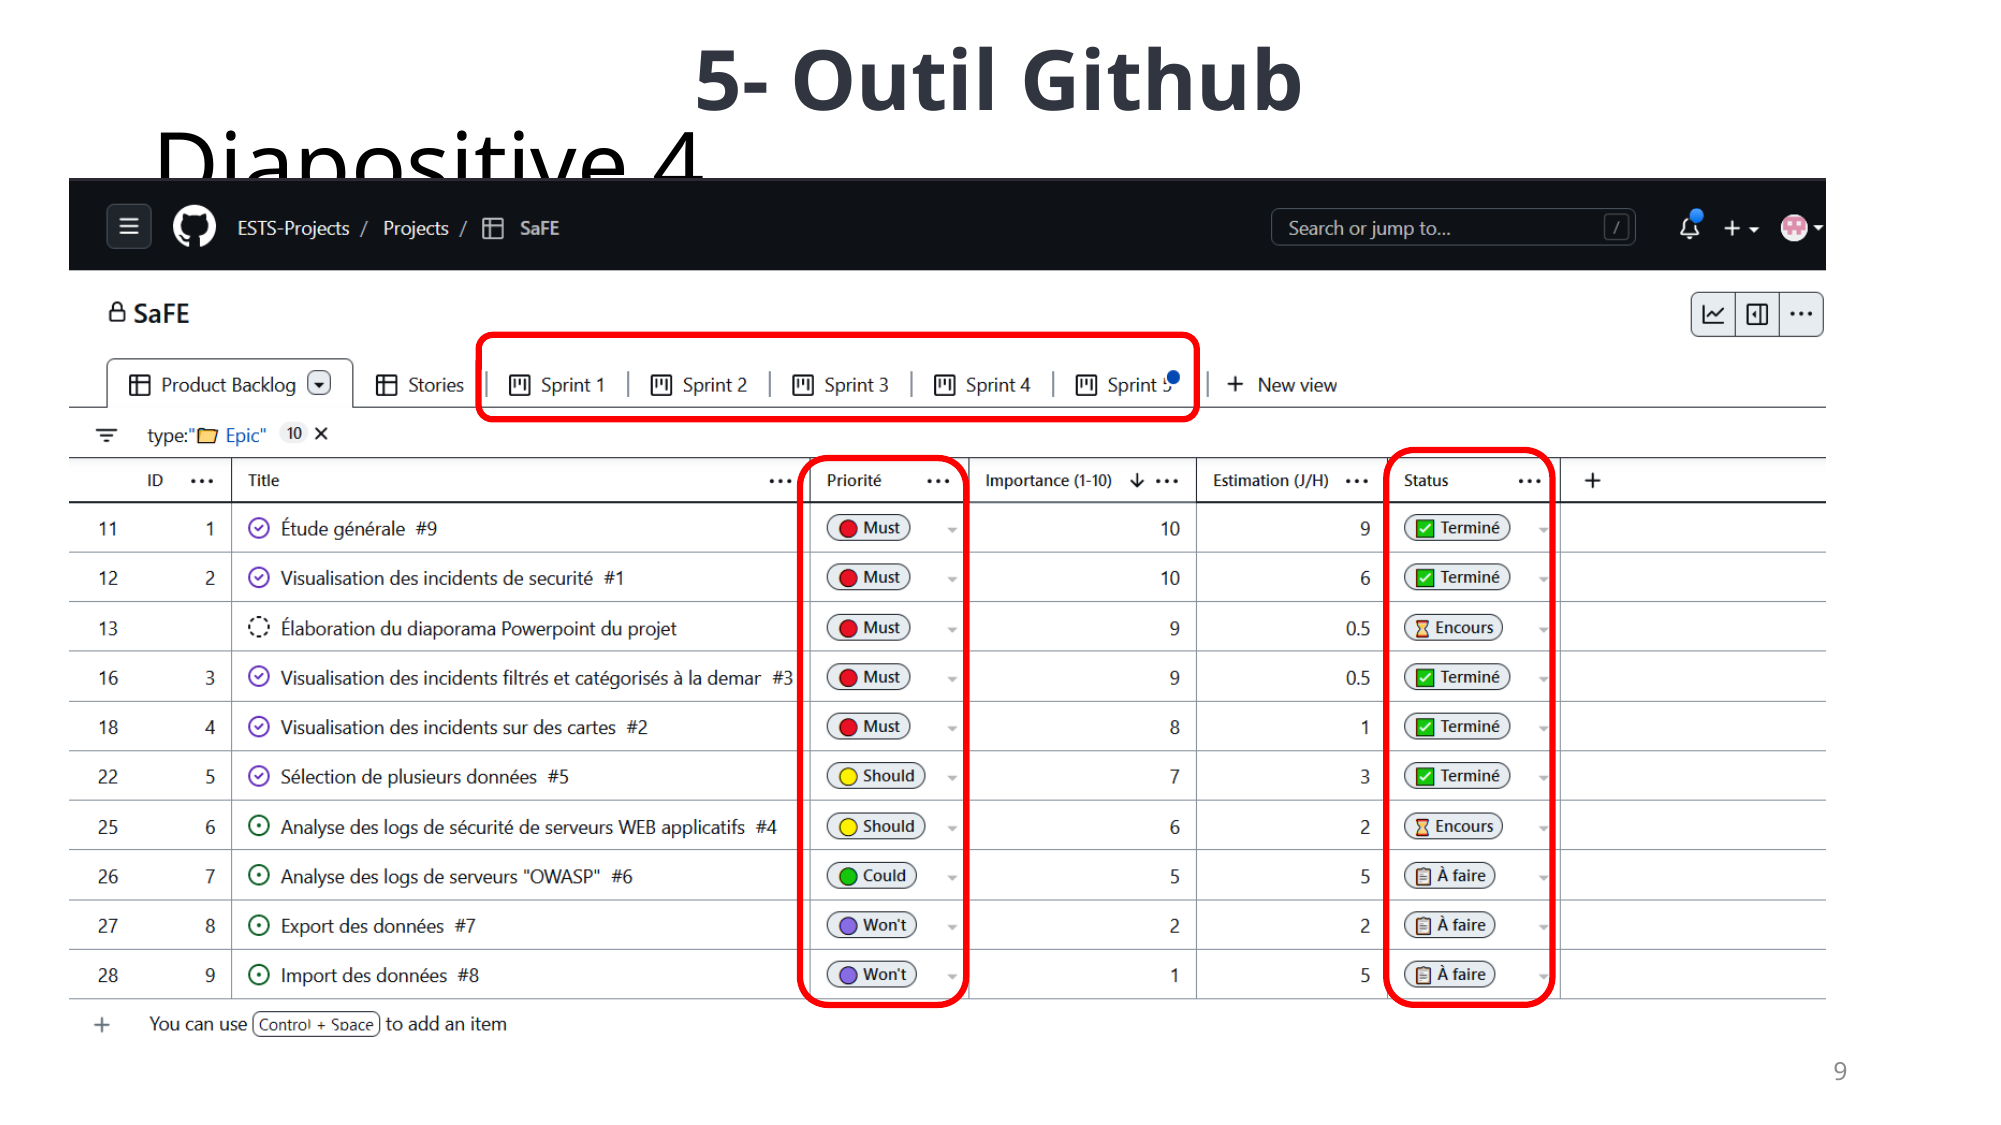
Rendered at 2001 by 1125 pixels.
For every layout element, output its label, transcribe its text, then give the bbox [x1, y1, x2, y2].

text_box 5- Outil Github [694, 27, 1306, 59]
picture [69, 178, 1826, 1038]
slide_number 9 [1412, 1042, 1863, 1103]
title Diapositive 4 [137, 59, 1863, 278]
